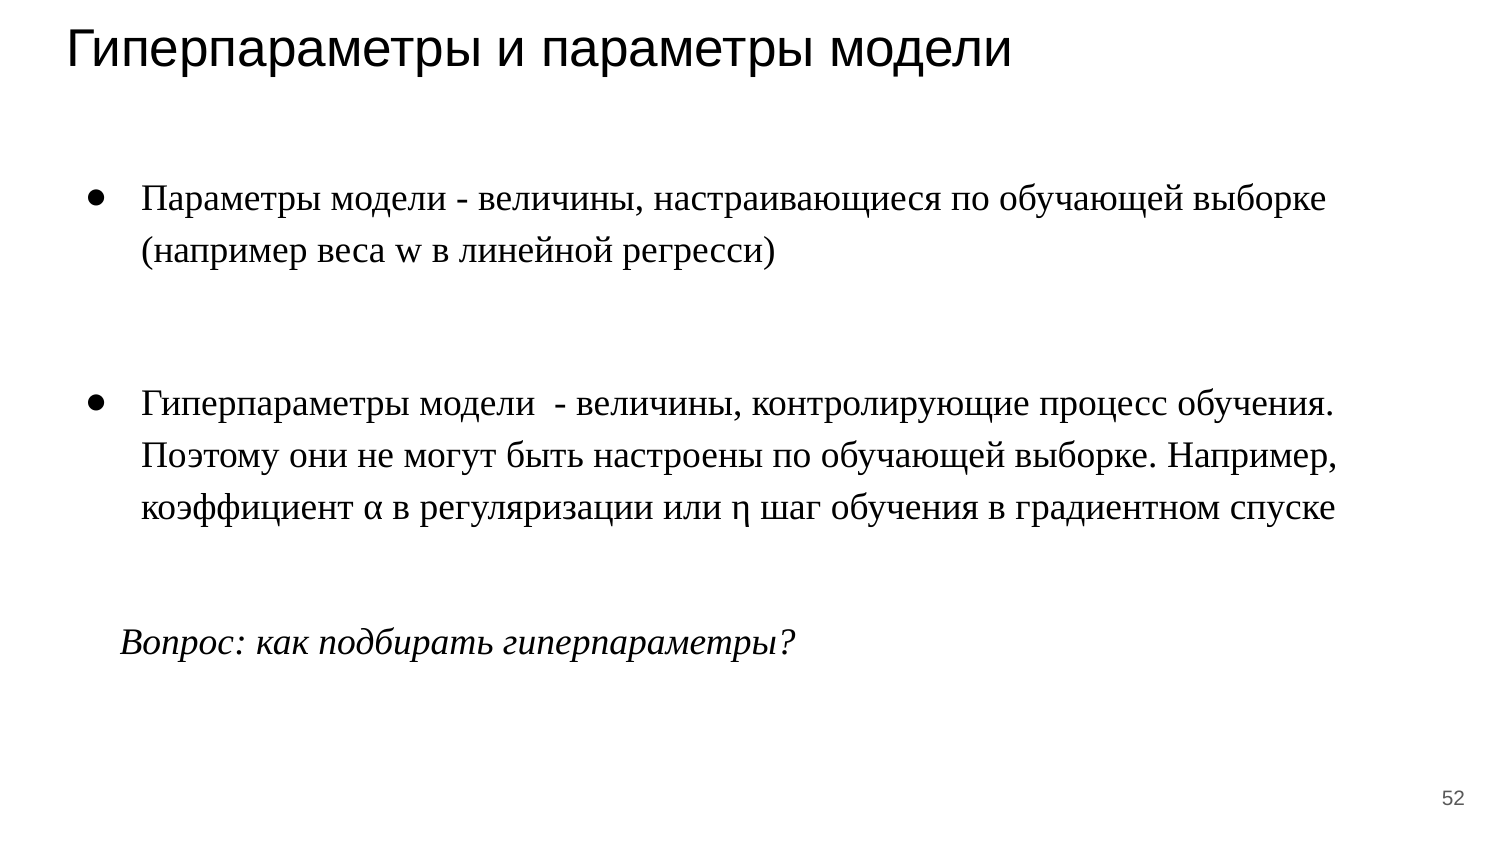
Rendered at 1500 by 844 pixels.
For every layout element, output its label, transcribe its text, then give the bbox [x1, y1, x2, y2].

text_box [1017, 395, 1500, 472]
title Гиперпараметры и параметры модели [51, 0, 1449, 92]
slide_number ‹#› [1389, 764, 1480, 830]
list Параметры модели - величины, настраивающиеся по обучающей выборке (например веса w в линейной регресси) Гиперпараметры модели - величины, контролирующие процесс обучения. Поэтому они не могут быть настроены по обучающей выборке. Например, коэффициент α в регуляризации или η шаг обучения в градиентном спуске [51, 151, 1449, 712]
text_box Вопрос: как подбирать гиперпараметры? [104, 602, 1122, 714]
